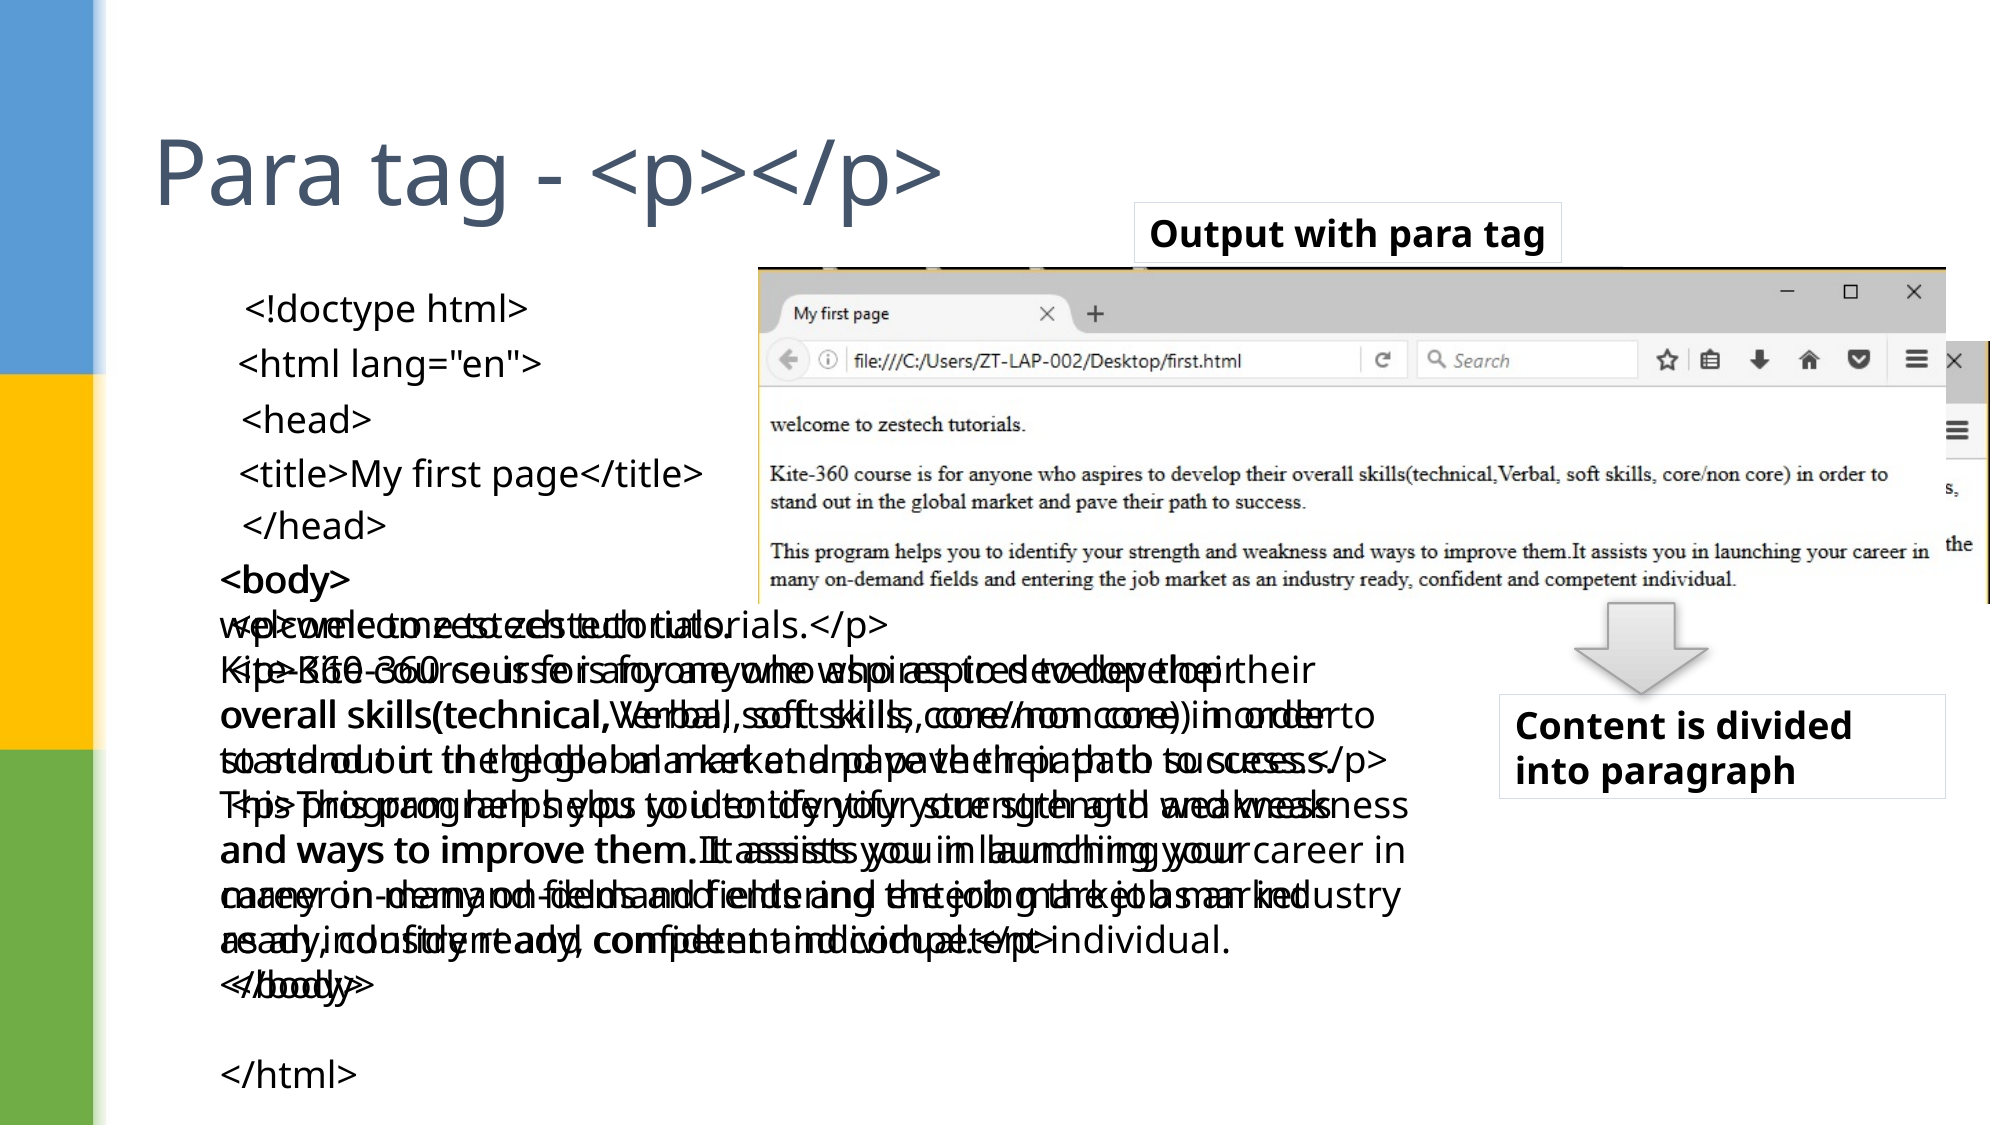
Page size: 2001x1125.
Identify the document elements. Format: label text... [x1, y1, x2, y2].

title Para tag - <p></p> [137, 59, 1863, 278]
text_box <body> <p>welcome to zestech tutorials.</p> <p>Kite-360 course is for anyone who aspires to develop their overall skills(technical,Verbal, soft skills, core/non core) in order to stand out in the global market and pave their path to success.</p> <p>This program helps you to identify your strength and weakness and ways to improve them.It assists you in launching your career in many on-demand fields and entering the job market as an industry ready, confident and competent individual.</p> </body> [206, 548, 1455, 1013]
text_box </html> [204, 1043, 374, 1104]
text_box <head> [226, 388, 388, 442]
text_box Output with para tag [1134, 202, 1562, 263]
text_box <!doctype html> [229, 277, 545, 332]
text_box <title>My first page</title> [223, 442, 720, 502]
text_box Content is divided into paragraph [1499, 694, 1946, 799]
text_box [1629, 694, 1656, 701]
text_box [1573, 621, 1709, 696]
text_box <html lang="en"> [222, 332, 558, 393]
picture [0, 0, 2001, 1125]
text_box </head> [227, 494, 403, 548]
